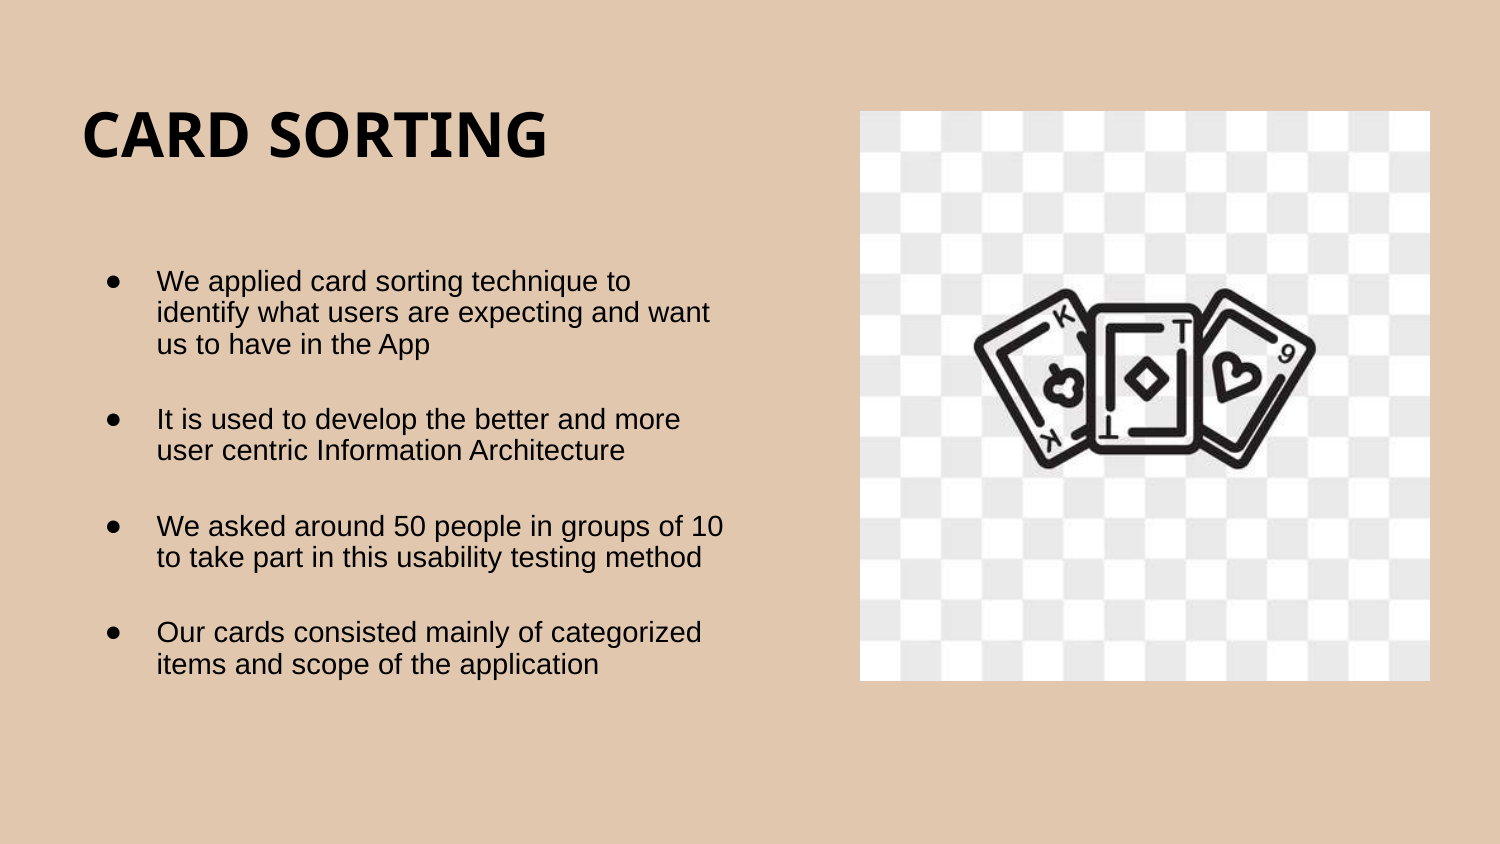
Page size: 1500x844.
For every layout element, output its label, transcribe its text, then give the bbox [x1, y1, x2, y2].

picture [860, 111, 1430, 681]
text_box CARD SORTING We applied card sorting technique to identify what users are expecting and want us to have in the App It is used to develop the better and more user centric Information Architecture We asked around 50 people in groups of 10 to take part in this usability testing method Our cards consisted mainly of categorized items and scope of the application [66, 80, 741, 807]
